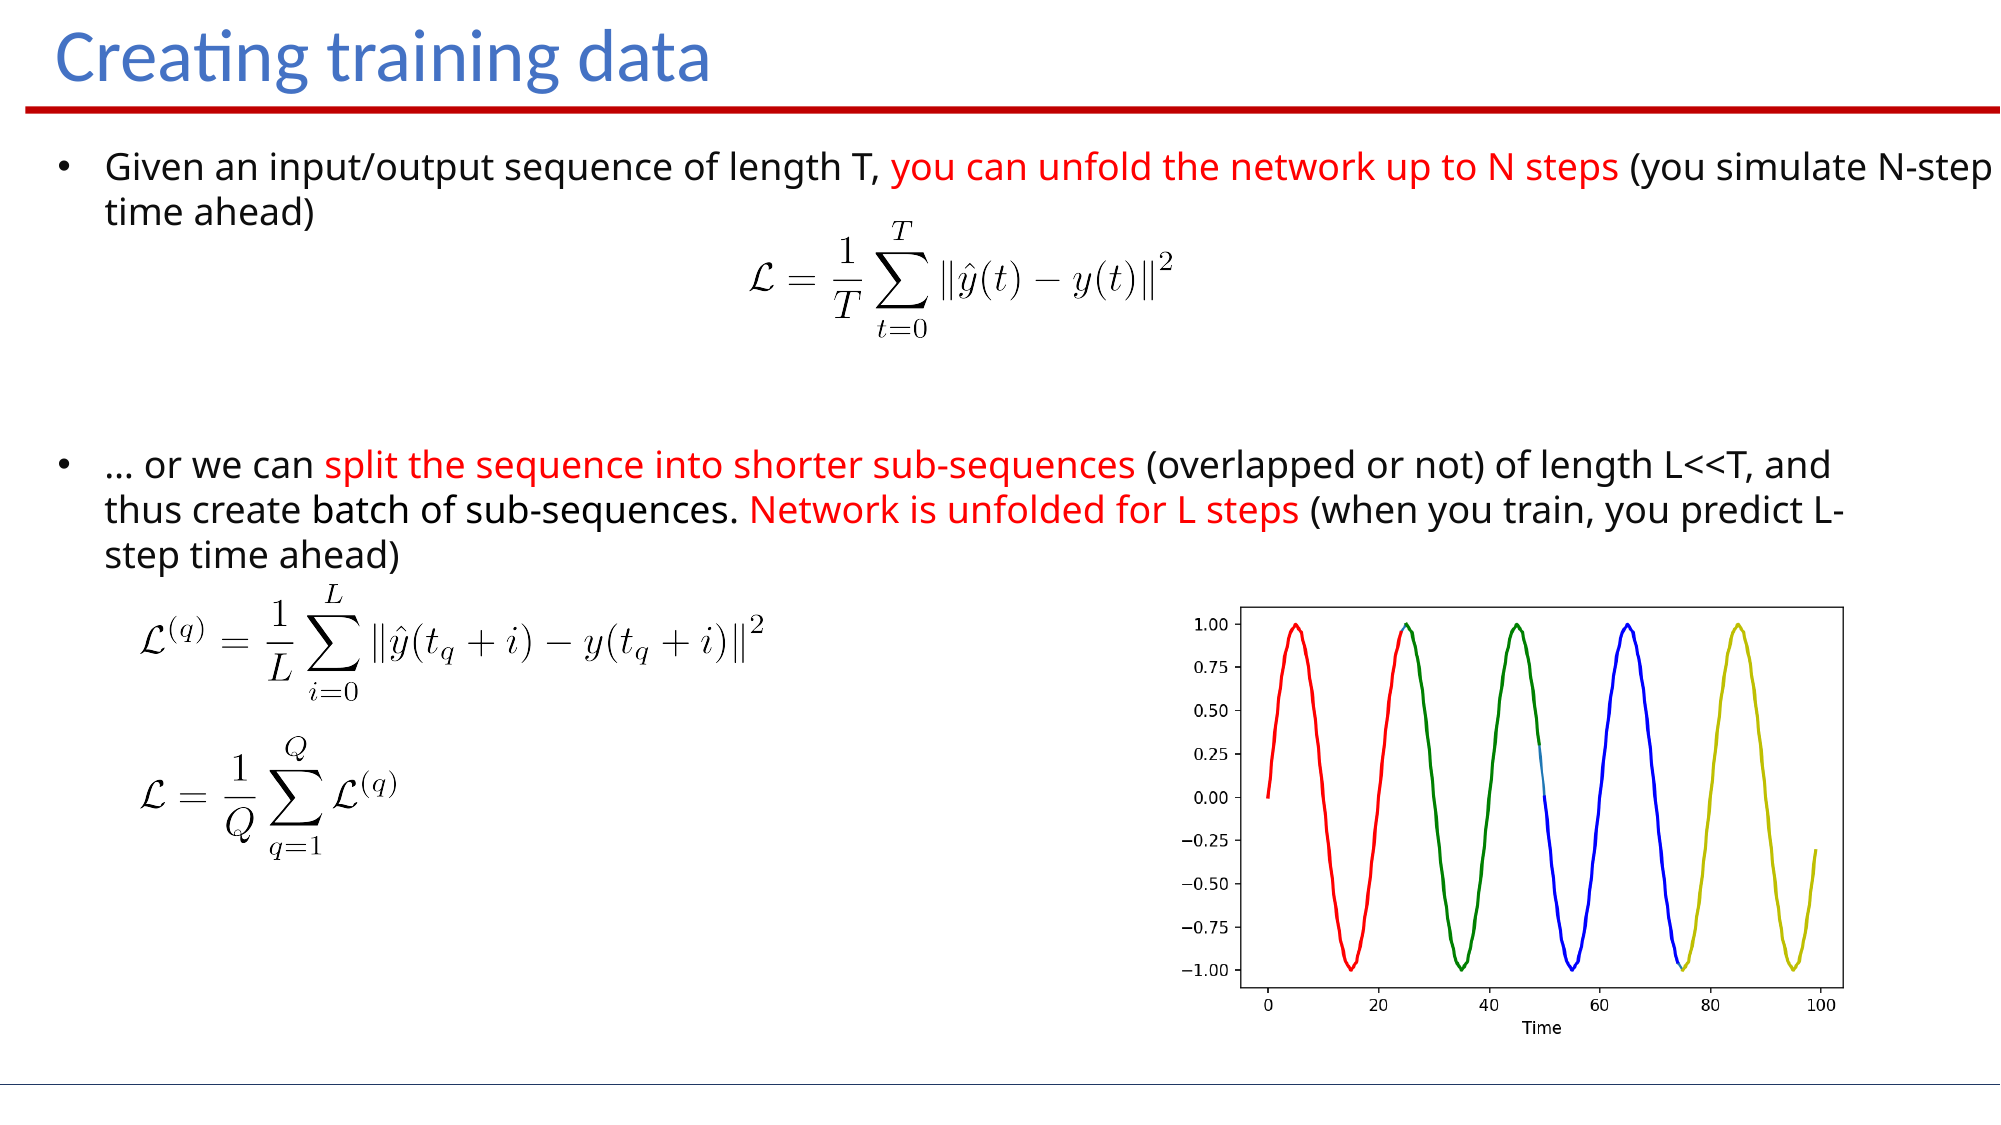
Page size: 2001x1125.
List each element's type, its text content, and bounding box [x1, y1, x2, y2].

text_box Given an input/output sequence of length T, you can unfold the network up to N steps (you simulate N-step time ahead) [42, 135, 2000, 241]
text_box [24, 105, 40, 115]
picture [1162, 589, 1860, 1055]
text_box … or we can split the sequence into shorter sub-sequences (overlapped or not) of length L<<T, and thus create batch of sub-sequences. Network is unfolded for L steps (when you train, you predict L-step time ahead) [42, 433, 1896, 583]
picture [749, 221, 1172, 338]
text_box [1967, 105, 2000, 115]
text_box Creating training data [40, 0, 1967, 284]
picture [140, 584, 763, 701]
picture [140, 736, 396, 860]
